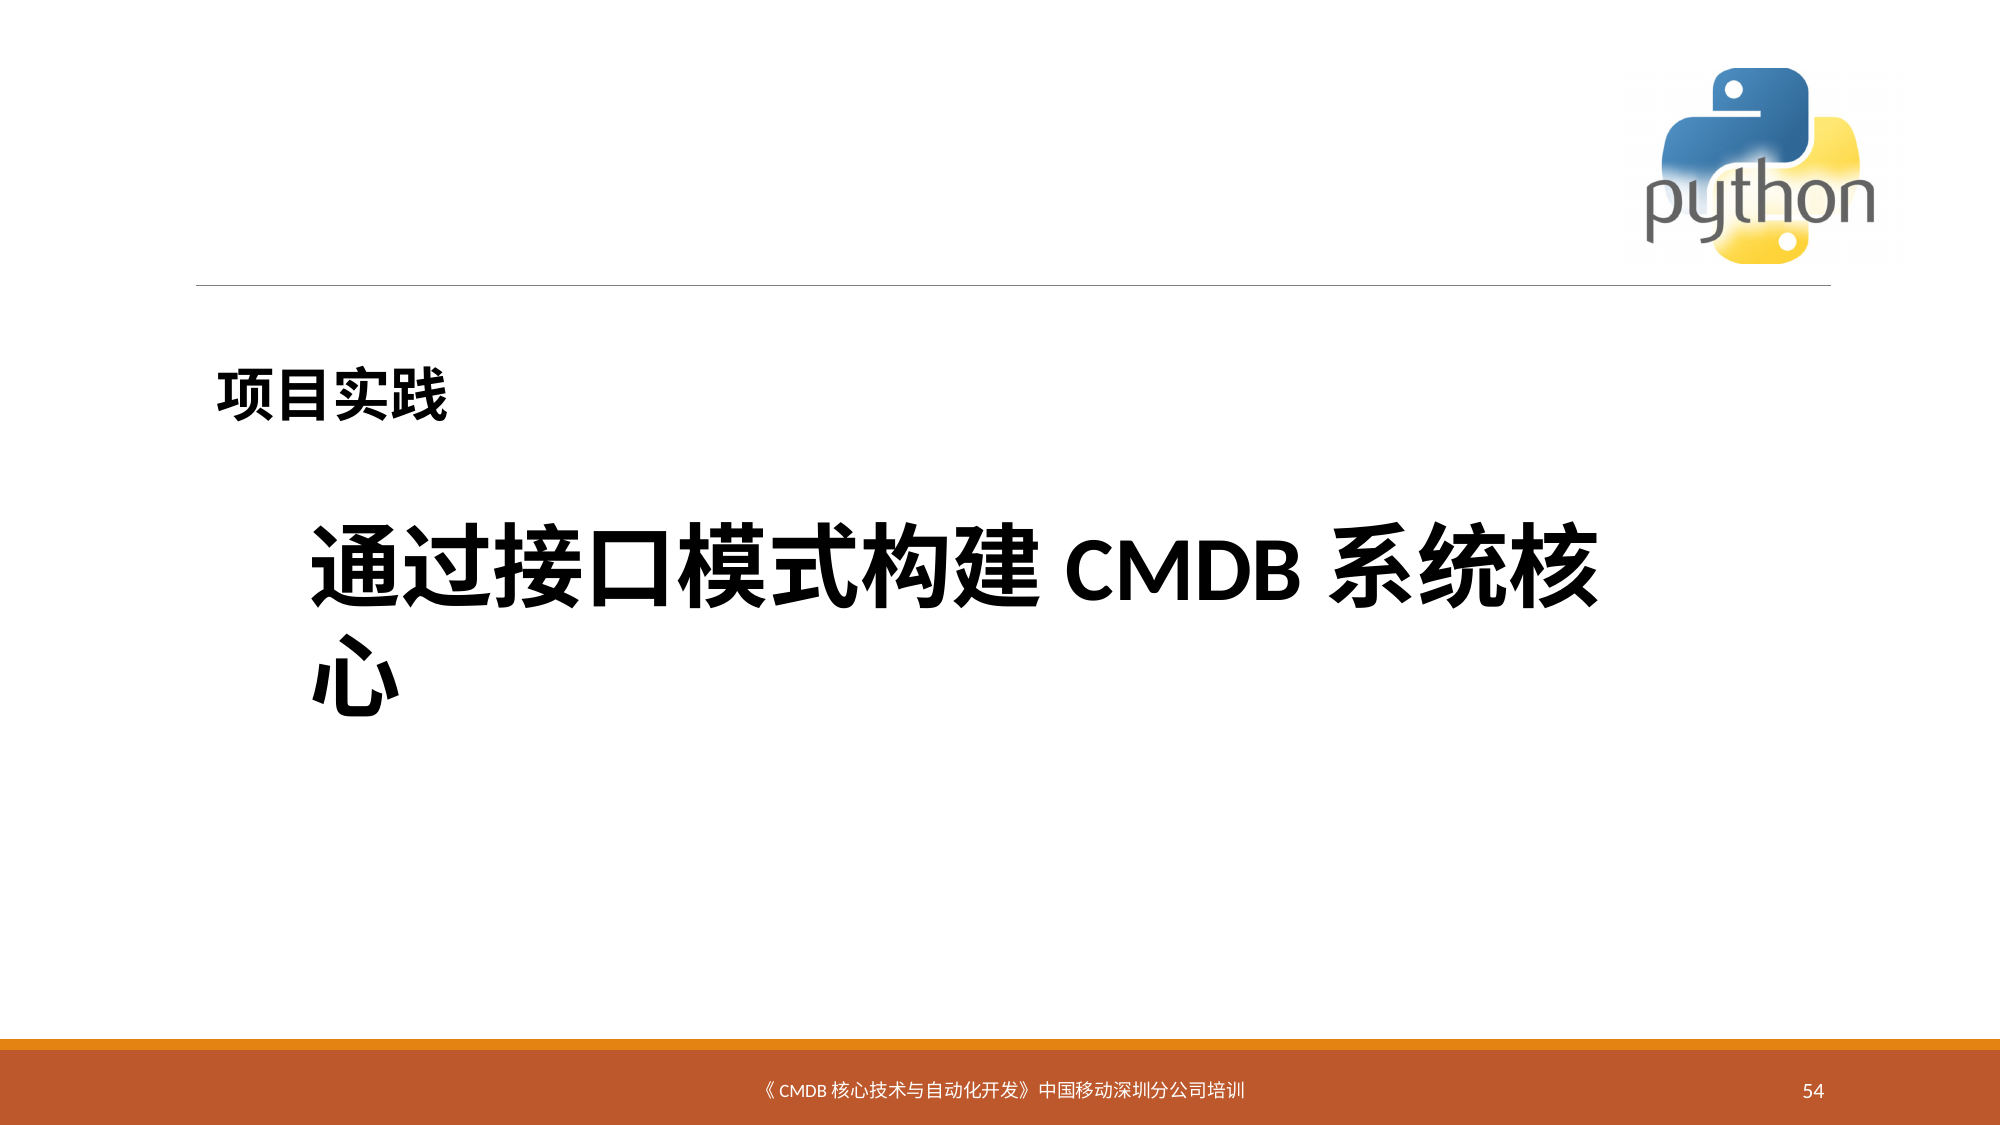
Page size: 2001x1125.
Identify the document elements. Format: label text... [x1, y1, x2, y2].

text_box 通过接口模式构建CMDB系统核心 [294, 501, 1706, 737]
footer 《CMDB核心技术与自动化开发》中国移动深圳分公司培训 [604, 1059, 1396, 1120]
text_box 项目实践 [201, 350, 748, 435]
slide_number 54 [1624, 1059, 1840, 1120]
picture [1616, 68, 1906, 264]
